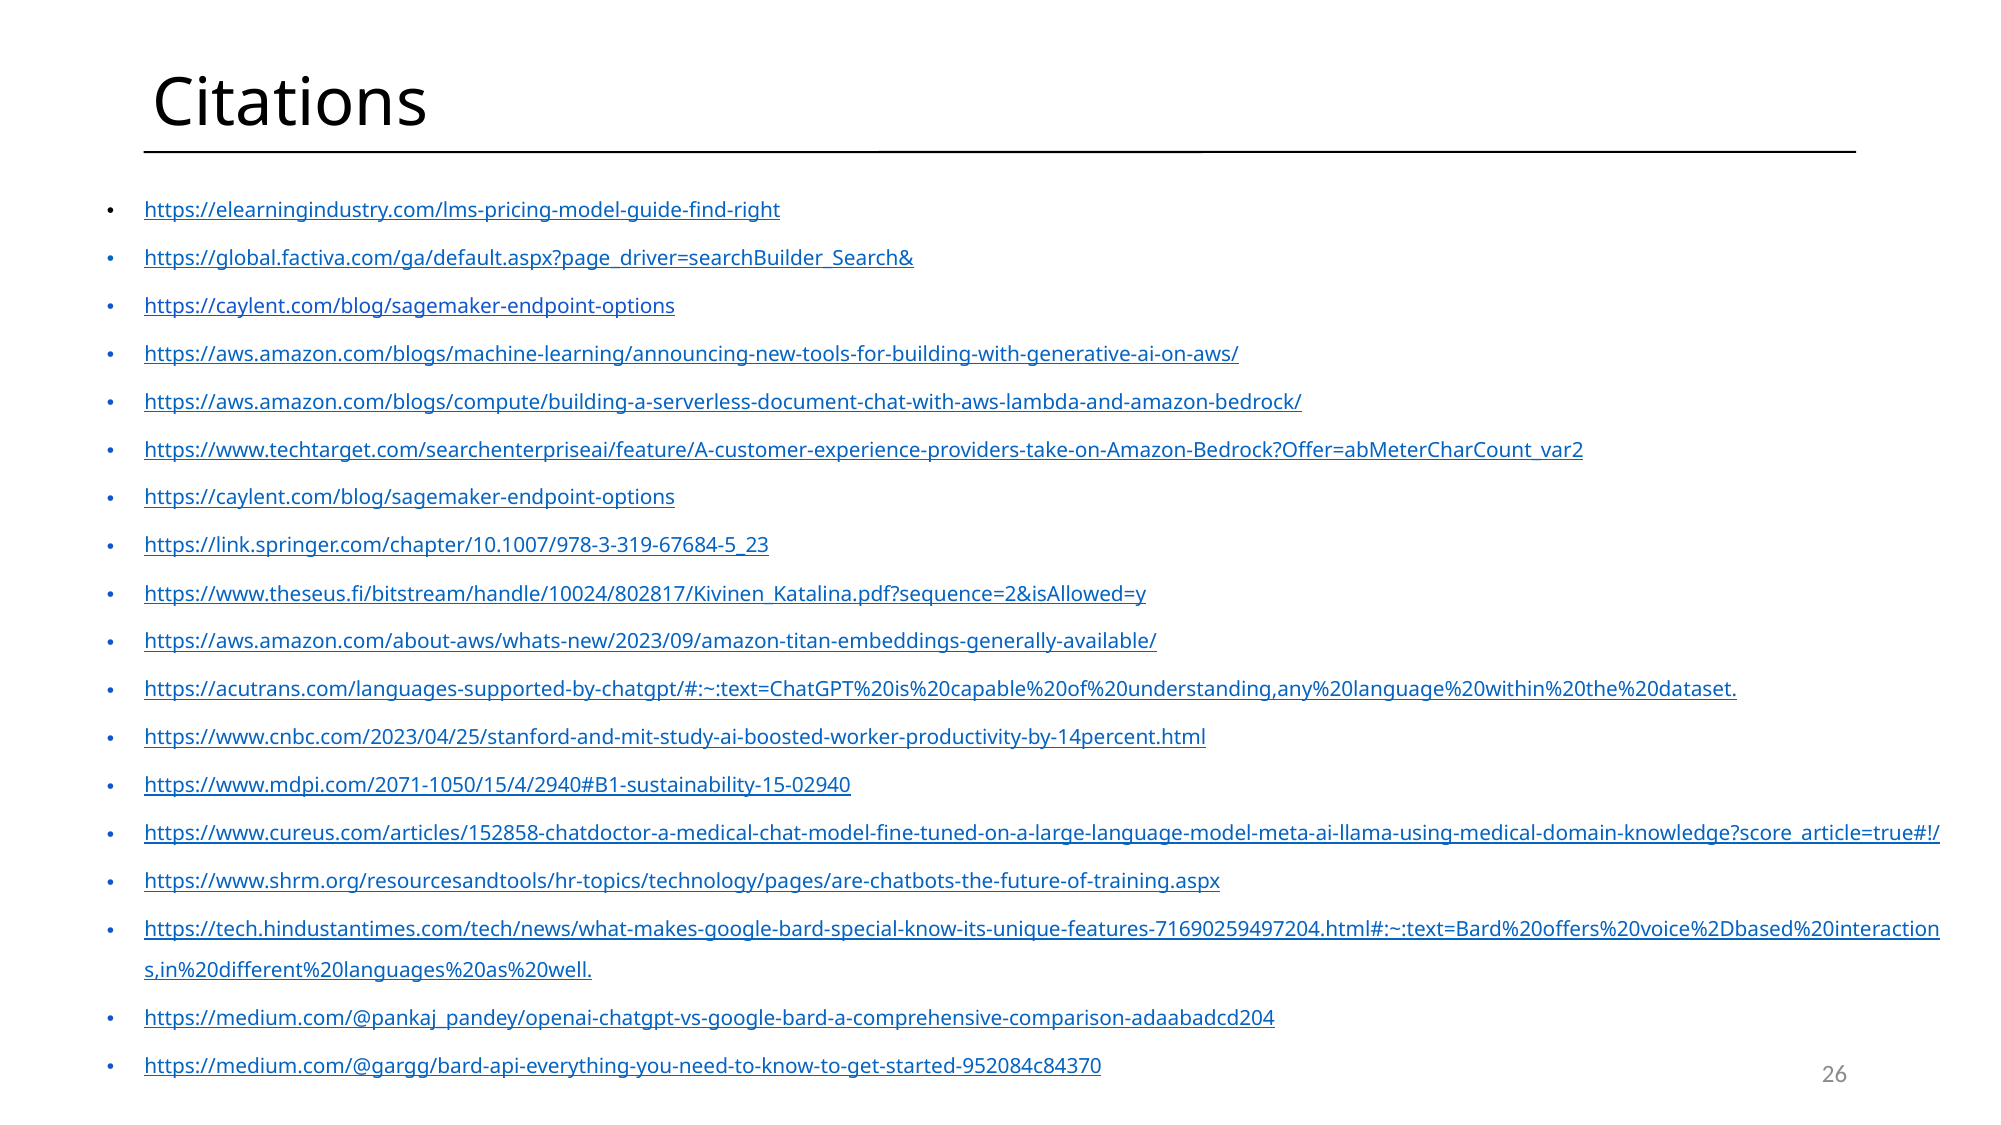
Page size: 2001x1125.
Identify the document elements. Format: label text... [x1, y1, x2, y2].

slide_number 26 [1412, 1042, 1863, 1103]
title Citations [137, 42, 1863, 165]
list https://elearningindustry.com/lms-pricing-model-guide-find-right https://global.factiva.com/ga/default.aspx?page_driver=searchBuilder_Search& https://caylent.com/blog/sagemaker-endpoint-options https://aws.amazon.com/blogs/machine-learning/announcing-new-tools-for-building-with-generative-ai-on-aws/ https://aws.amazon.com/blogs/compute/building-a-serverless-document-chat-with-aws-lambda-and-amazon-bedrock/ https://www.techtarget.com/searchenterpriseai/feature/A-customer-experience-providers-take-on-Amazon-Bedrock?Offer=abMeterCharCount_var2 https://caylent.com/blog/sagemaker-endpoint-options https://link.springer.com/chapter/10.1007/978-3-319-67684-5_23 https://www.theseus.fi/bitstream/handle/10024/802817/Kivinen_Katalina.pdf?sequence=2&isAllowed=y https://aws.amazon.com/about-aws/whats-new/2023/09/amazon-titan-embeddings-generally-available/ https://acutrans.com/languages-supported-by-chatgpt/#:~:text=ChatGPT%20is%20capable%20of%20understanding,any%20language%20within%20the%20dataset. https://www.cnbc.com/2023/04/25/stanford-and-mit-study-ai-boosted-worker-productivity-by-14percent.html https://www.mdpi.com/2071-1050/15/4/2940#B1-sustainability-15-02940 https://www.cureus.com/articles/152858-chatdoctor-a-medical-chat-model-fine-tuned-on-a-large-language-model-meta-ai-llama-using-medical-domain-knowledge?score_article=true#!/ https://www.shrm.org/resourcesandtools/hr-topics/technology/pages/are-chatbots-the-future-of-training.aspx https://tech.hindustantimes.com/tech/news/what-makes-google-bard-special-know-its-unique-features-71690259497204.html#:~:text=Bard%20offers%20voice%2Dbased%20interactions,in%20different%20languages%20as%20well. https://medium.com/@pankaj_pandey/openai-chatgpt-vs-google-bard-a-comprehensive-comparison-adaabadcd204 https://medium.com/@gargg/bard-api-everything-you-need-to-know-to-get-started-952084c84370 [91, 169, 1963, 990]
